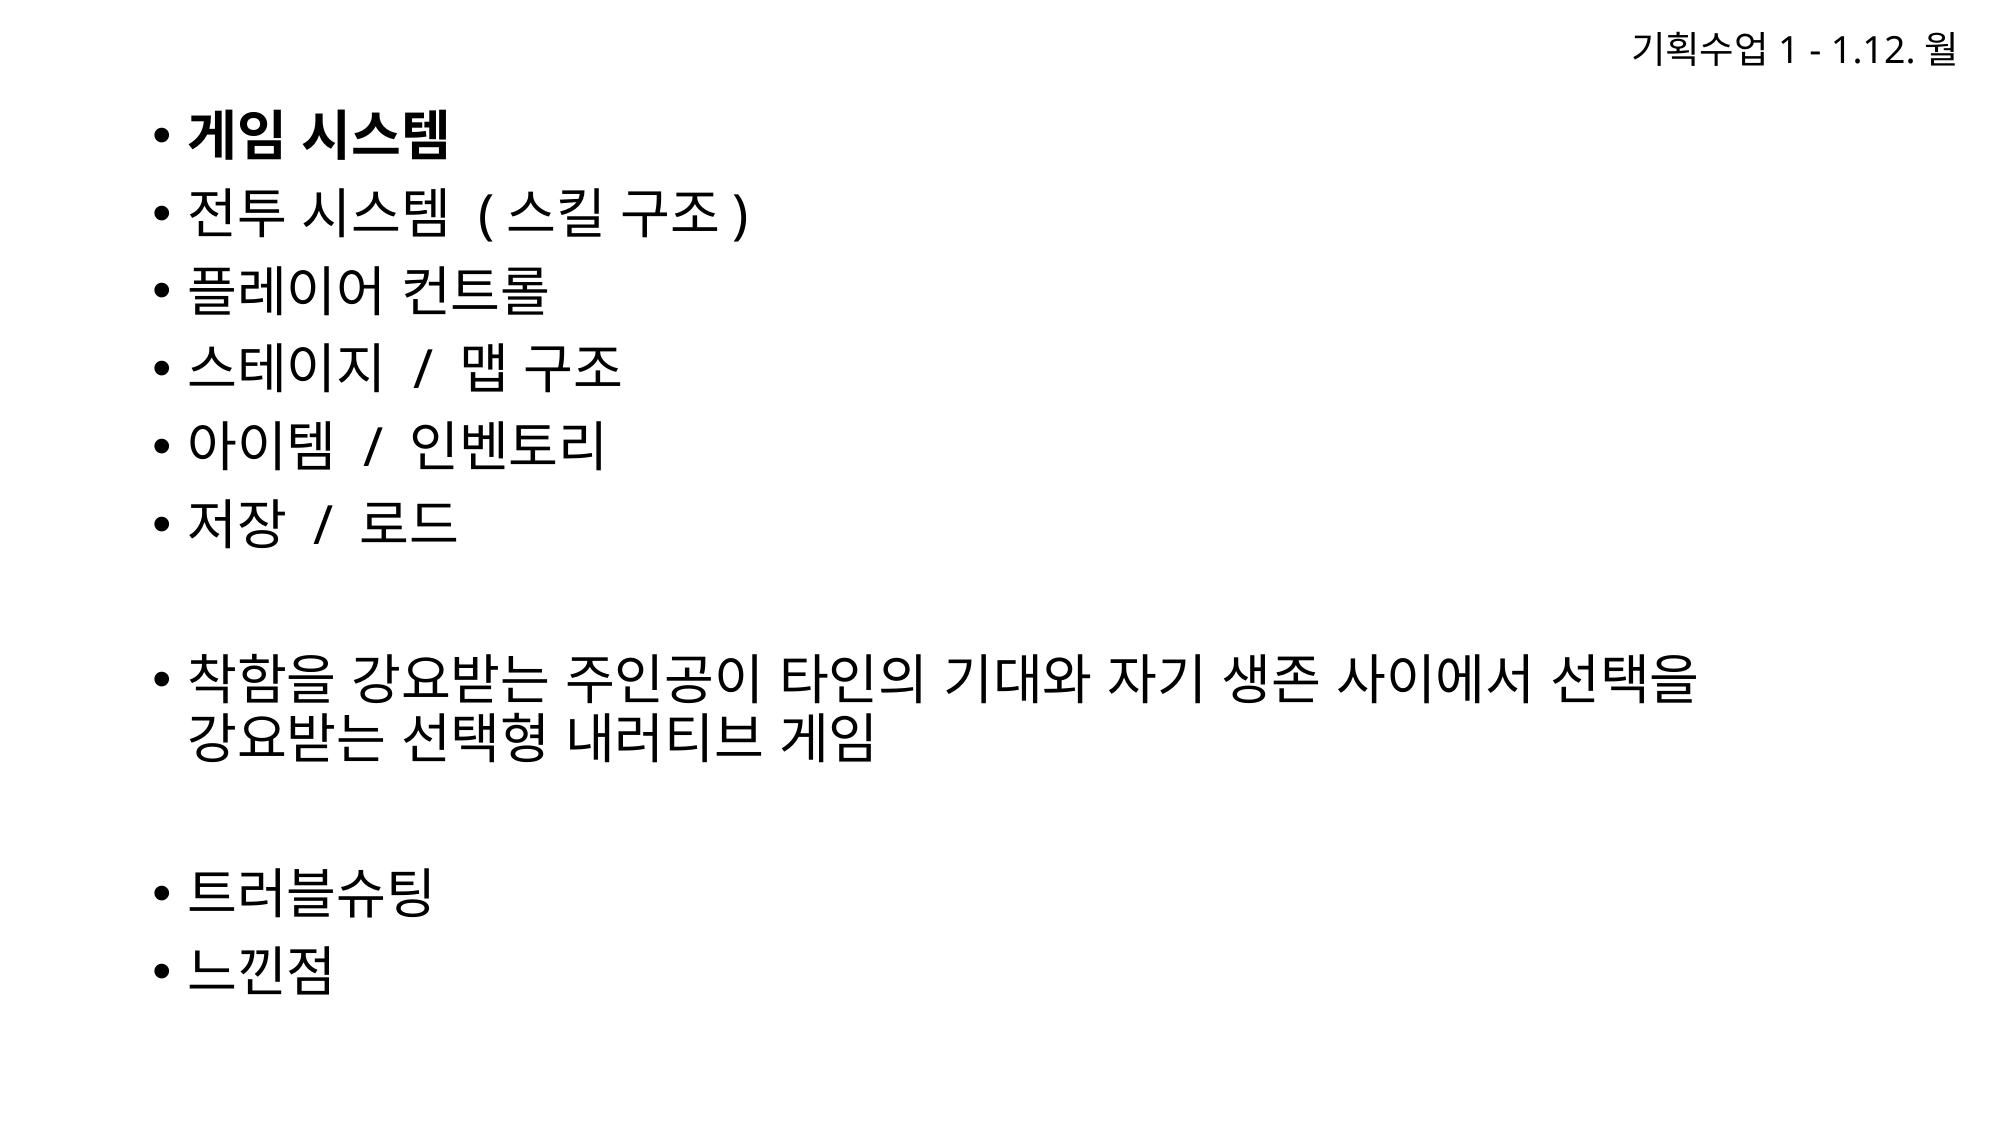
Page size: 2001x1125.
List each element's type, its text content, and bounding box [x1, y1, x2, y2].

text_box 기획수업1 - 1.12.월 [1544, 19, 1974, 79]
list 게임 시스템 전투 시스템 (스킬 구조) 플레이어 컨트롤 스테이지 / 맵 구조 아이템 / 인벤토리 저장 / 로드 착함을 강요받는 주인공이 타인의 기대와 자기 생존 사이에서 선택을 강요받는 선택형 내러티브 게임 트러블슈팅 느낀점 [137, 101, 1863, 1014]
